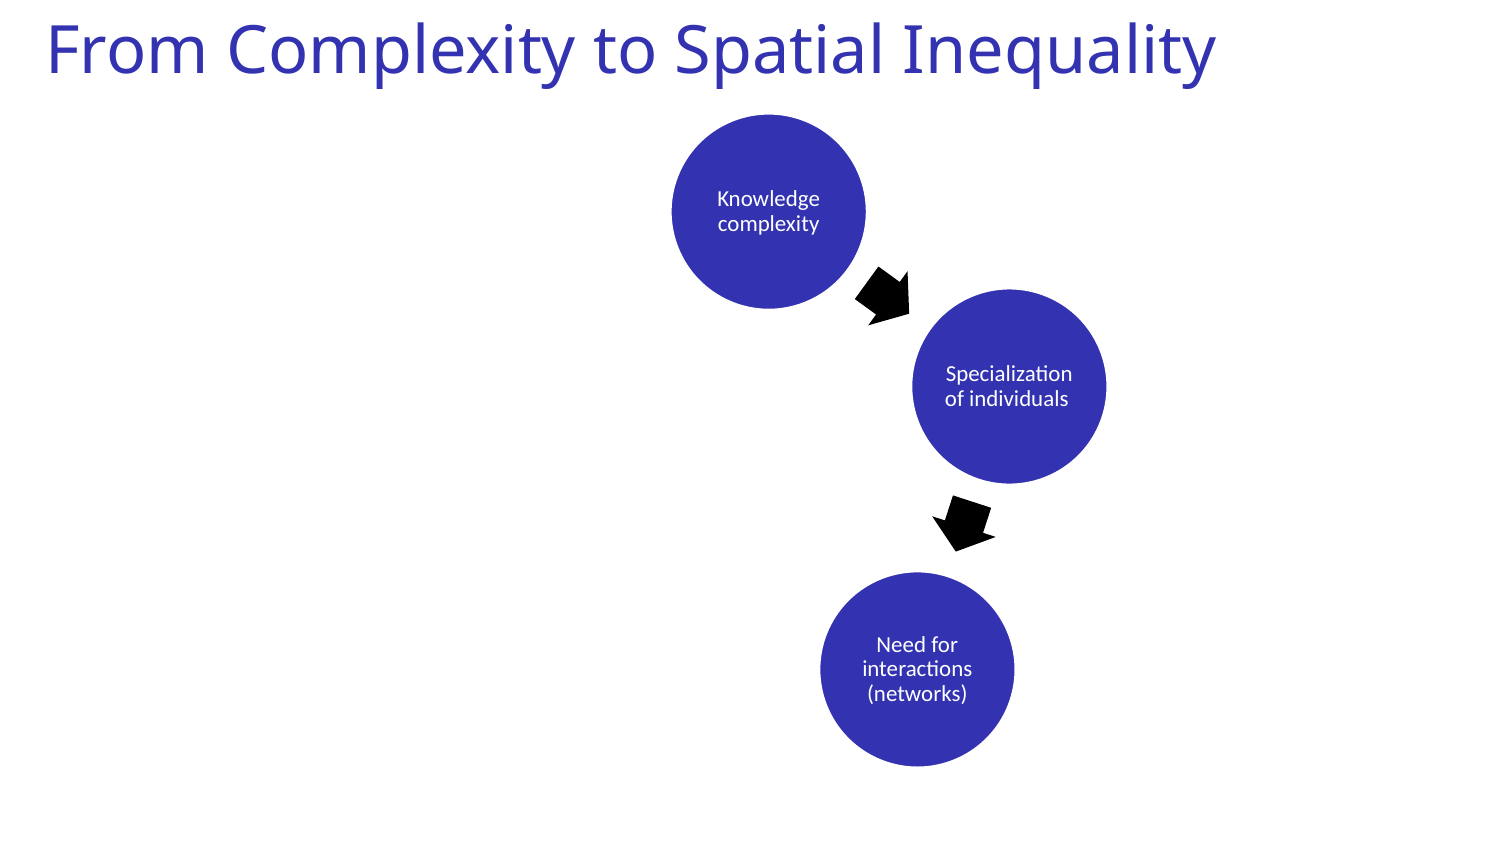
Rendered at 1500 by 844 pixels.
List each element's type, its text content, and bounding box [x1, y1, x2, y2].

title From Complexity to Spatial Inequality [0, 0, 1463, 94]
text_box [174, 112, 1363, 769]
